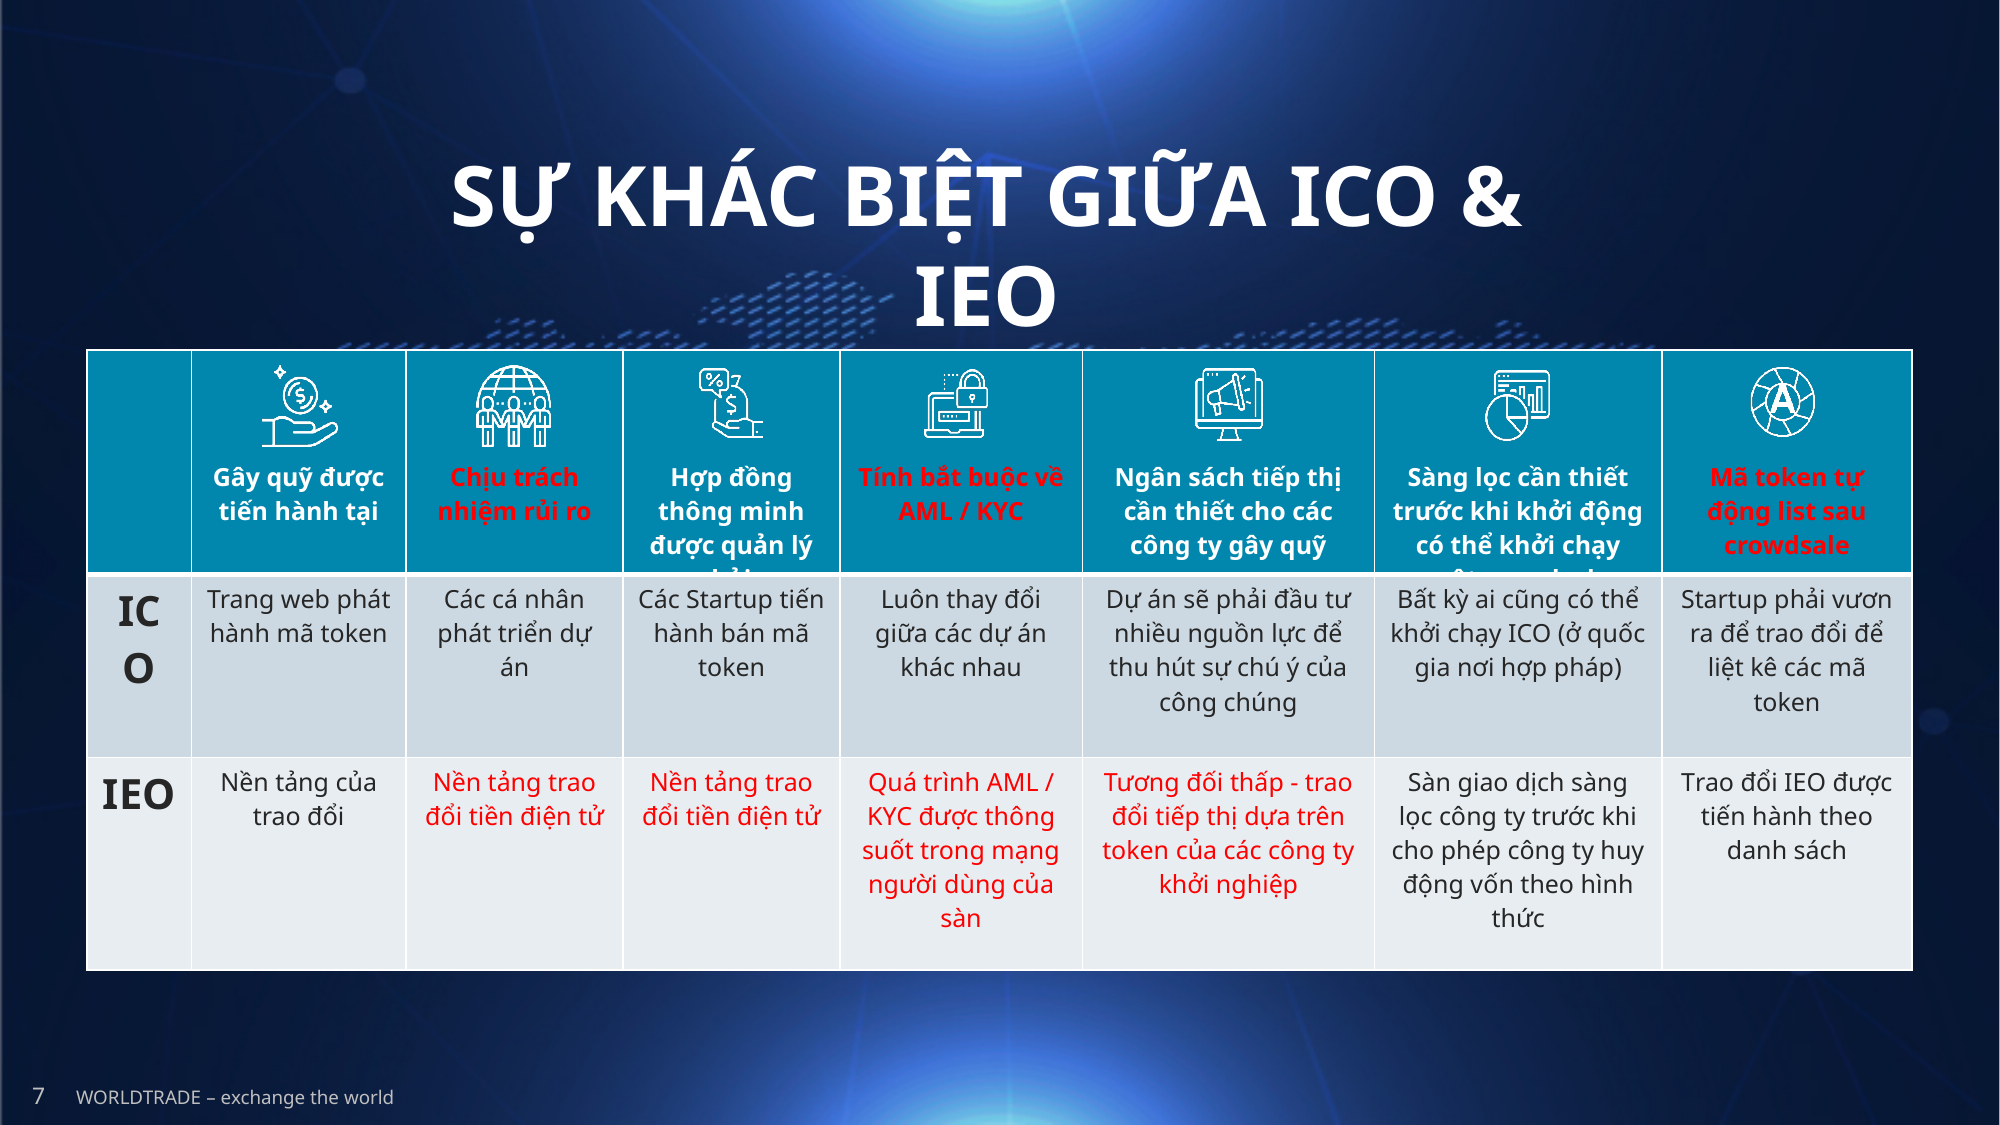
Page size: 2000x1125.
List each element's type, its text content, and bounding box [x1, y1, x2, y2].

table_cell Trao đổi IEO được tiến hành theo danh sách [1663, 758, 1911, 969]
table_header Ngân sách tiếp thị cần thiết cho các công ty gây quỹ [1083, 351, 1374, 572]
table_header Chịu trách nhiệm rủi ro [407, 351, 622, 572]
table_cell Quá trình AML / KYC được thông suốt trong mạng người dùng của sàn [841, 758, 1082, 969]
table_cell Nền tảng trao đổi tiền điện tử [624, 758, 839, 969]
table_cell Các Startup tiến hành bán mã token [624, 577, 839, 757]
table_header Mã token tự động list sau crowdsale [1663, 351, 1911, 572]
table_header Sàng lọc cần thiết trước khi khởi động có thể khởi chạy một crowdsale [1375, 351, 1661, 572]
table_cell Trang web phát hành mã token [192, 577, 405, 757]
table_cell Nền tảng của trao đổi [192, 758, 405, 969]
table_cell Dự án sẽ phải đầu tư nhiều nguồn lực để thu hút sự chú ý của công chúng [1083, 577, 1374, 757]
table_header Gây quỹ được tiến hành tại [192, 351, 405, 572]
table_cell Bất kỳ ai cũng có thể khởi chạy ICO (ở quốc gia nơi hợp pháp) [1375, 577, 1661, 757]
text_box SỰ KHÁC BIỆT GIỮA ICO & IEO [397, 135, 1578, 245]
table_cell Startup phải vươn ra để trao đổi để liệt kê các mã token [1663, 577, 1911, 757]
table_header Tính bắt buộc về AML / KYC [841, 351, 1082, 572]
table_cell Nền tảng trao đổi tiền điện tử [407, 758, 622, 969]
table_header [88, 351, 191, 572]
picture [0, 0, 2000, 1125]
table_cell IEO [88, 758, 191, 969]
table_cell Sàn giao dịch sàng lọc công ty trước khi cho phép công ty huy động vốn theo hình thức [1375, 758, 1661, 969]
table_cell ICO [88, 577, 191, 757]
table_cell Các cá nhân phát triển dự án [407, 577, 622, 757]
table_cell Luôn thay đổi giữa các dự án khác nhau [841, 577, 1082, 757]
table_header Hợp đồng thông minh được quản lý bởi [624, 351, 839, 572]
table_cell Tương đối thấp - trao đổi tiếp thị dựa trên token của các công ty khởi nghiệp [1083, 758, 1374, 969]
